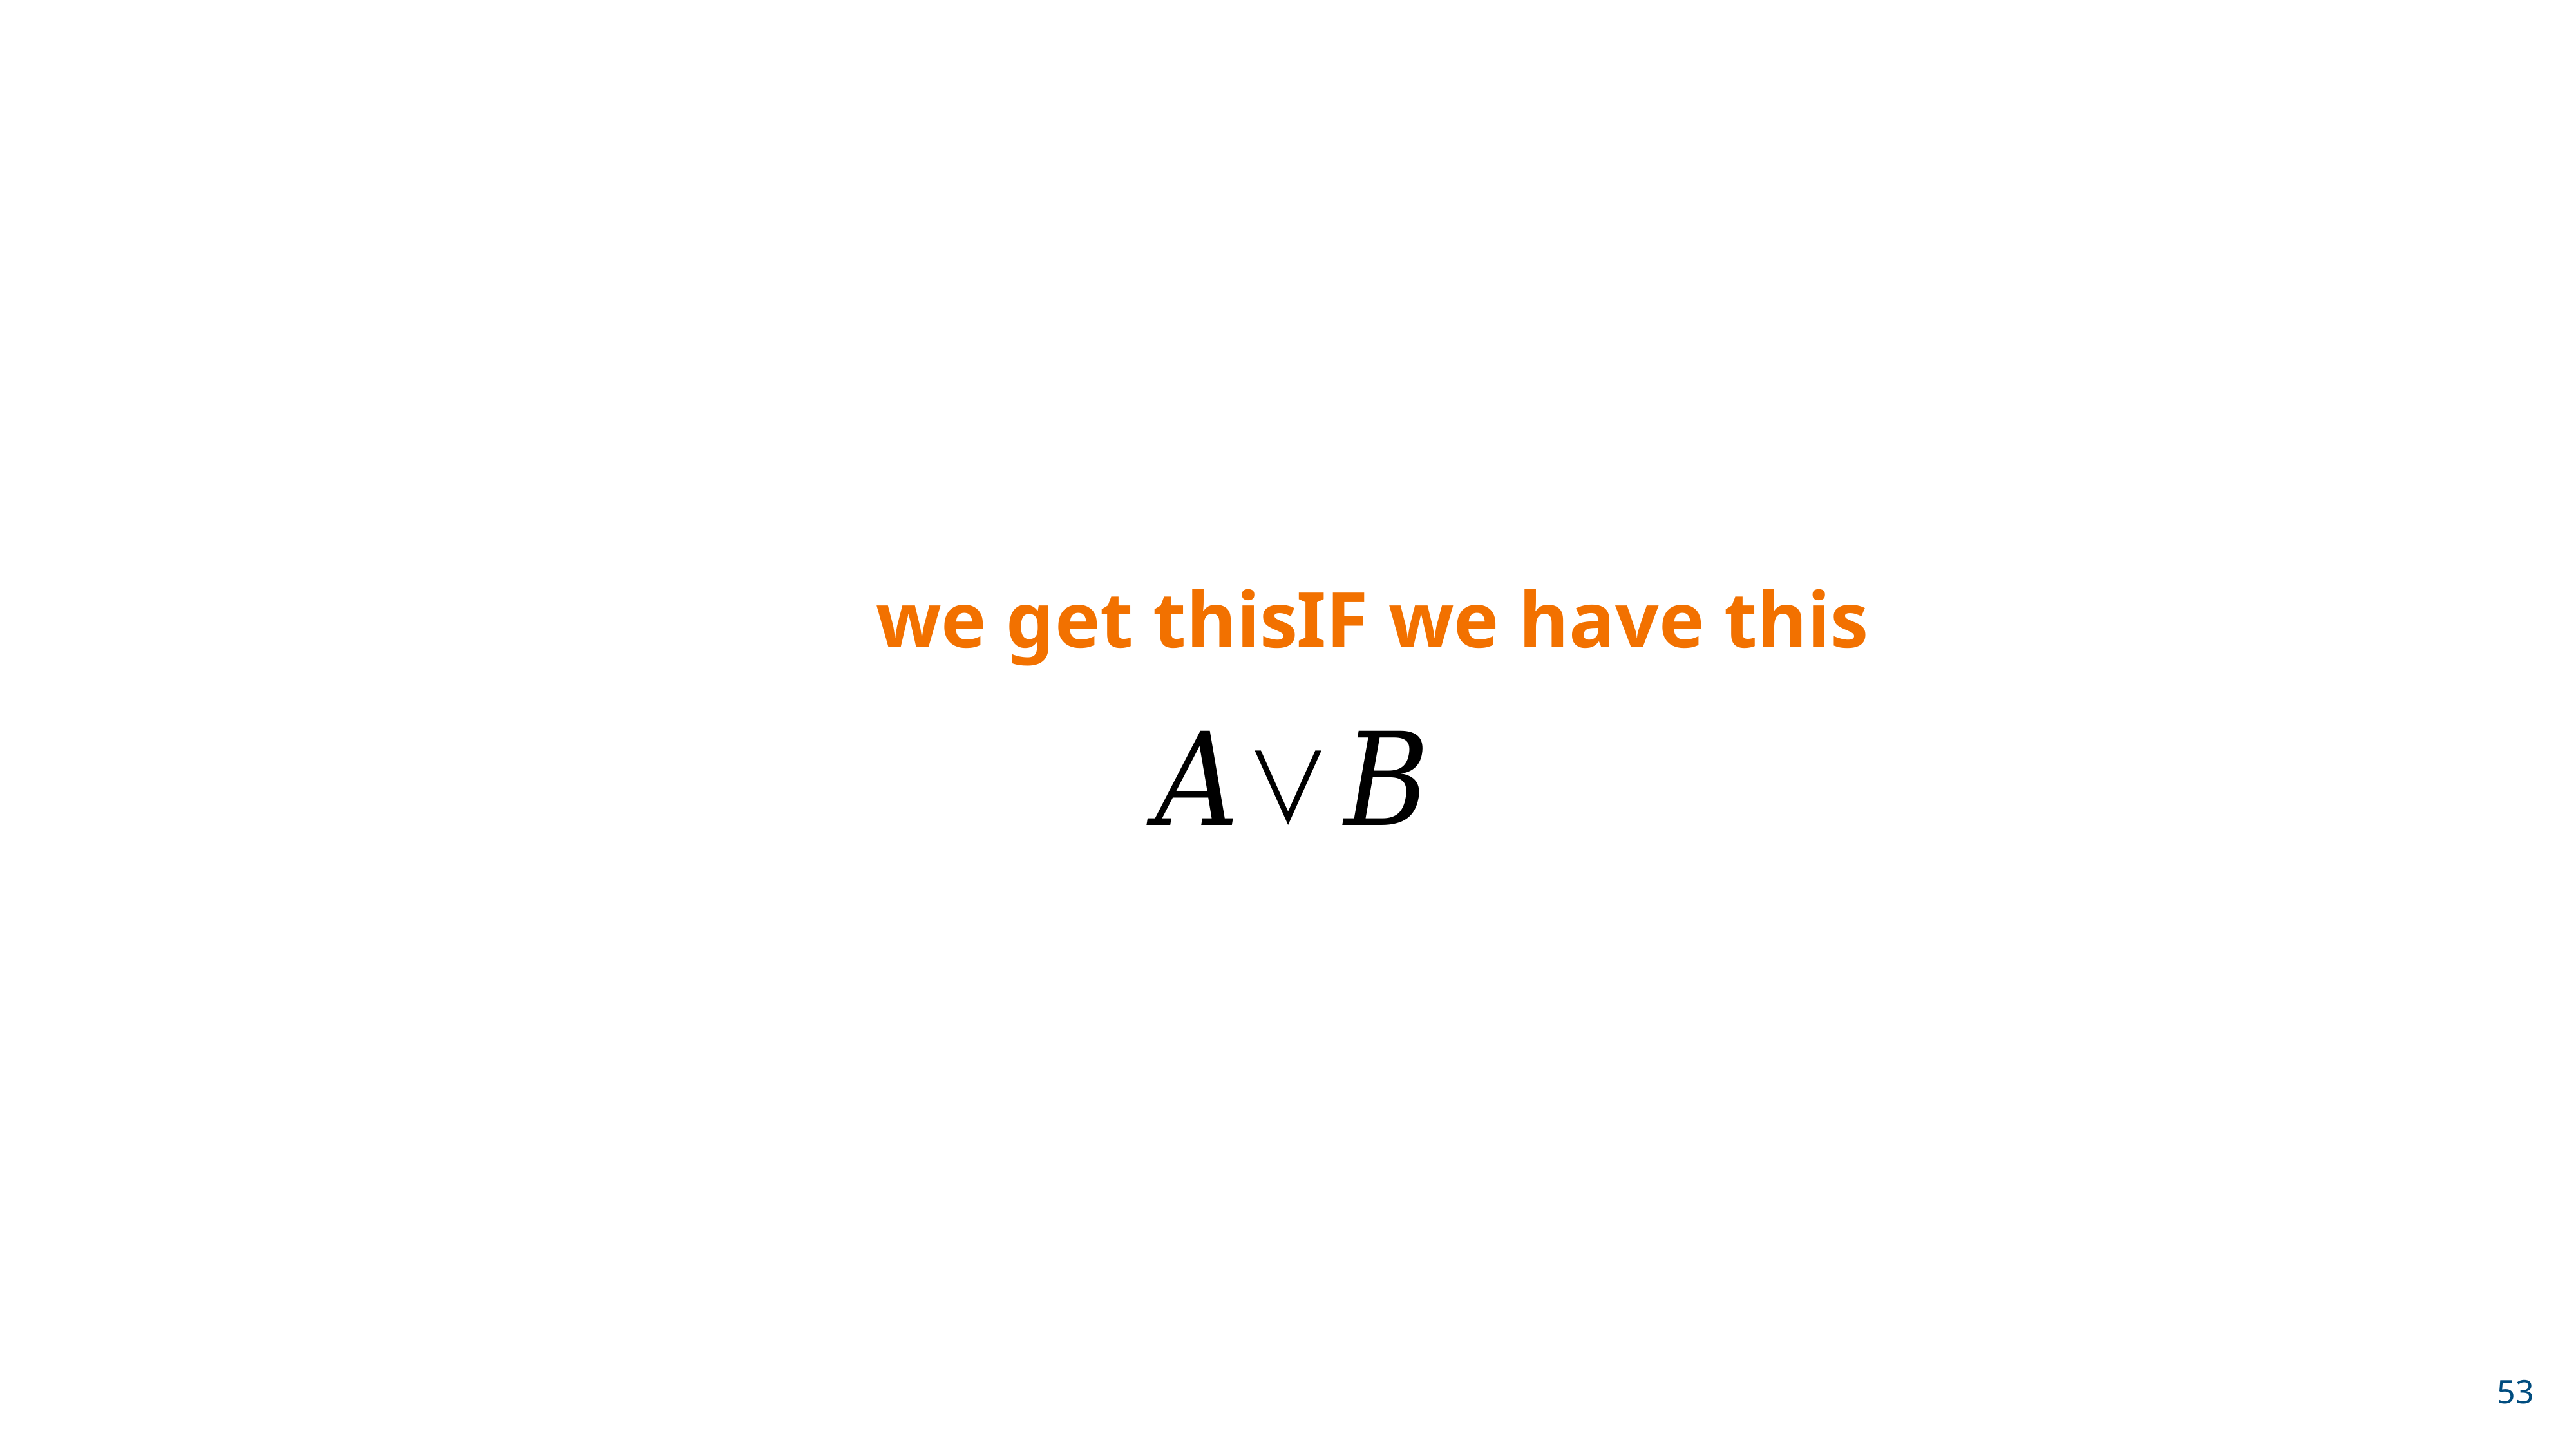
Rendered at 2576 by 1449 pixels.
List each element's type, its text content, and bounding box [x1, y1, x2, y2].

text_box we get this [870, 565, 1291, 668]
text_box 53 [2405, 1338, 2560, 1449]
text_box IF we have this [1291, 565, 1875, 668]
